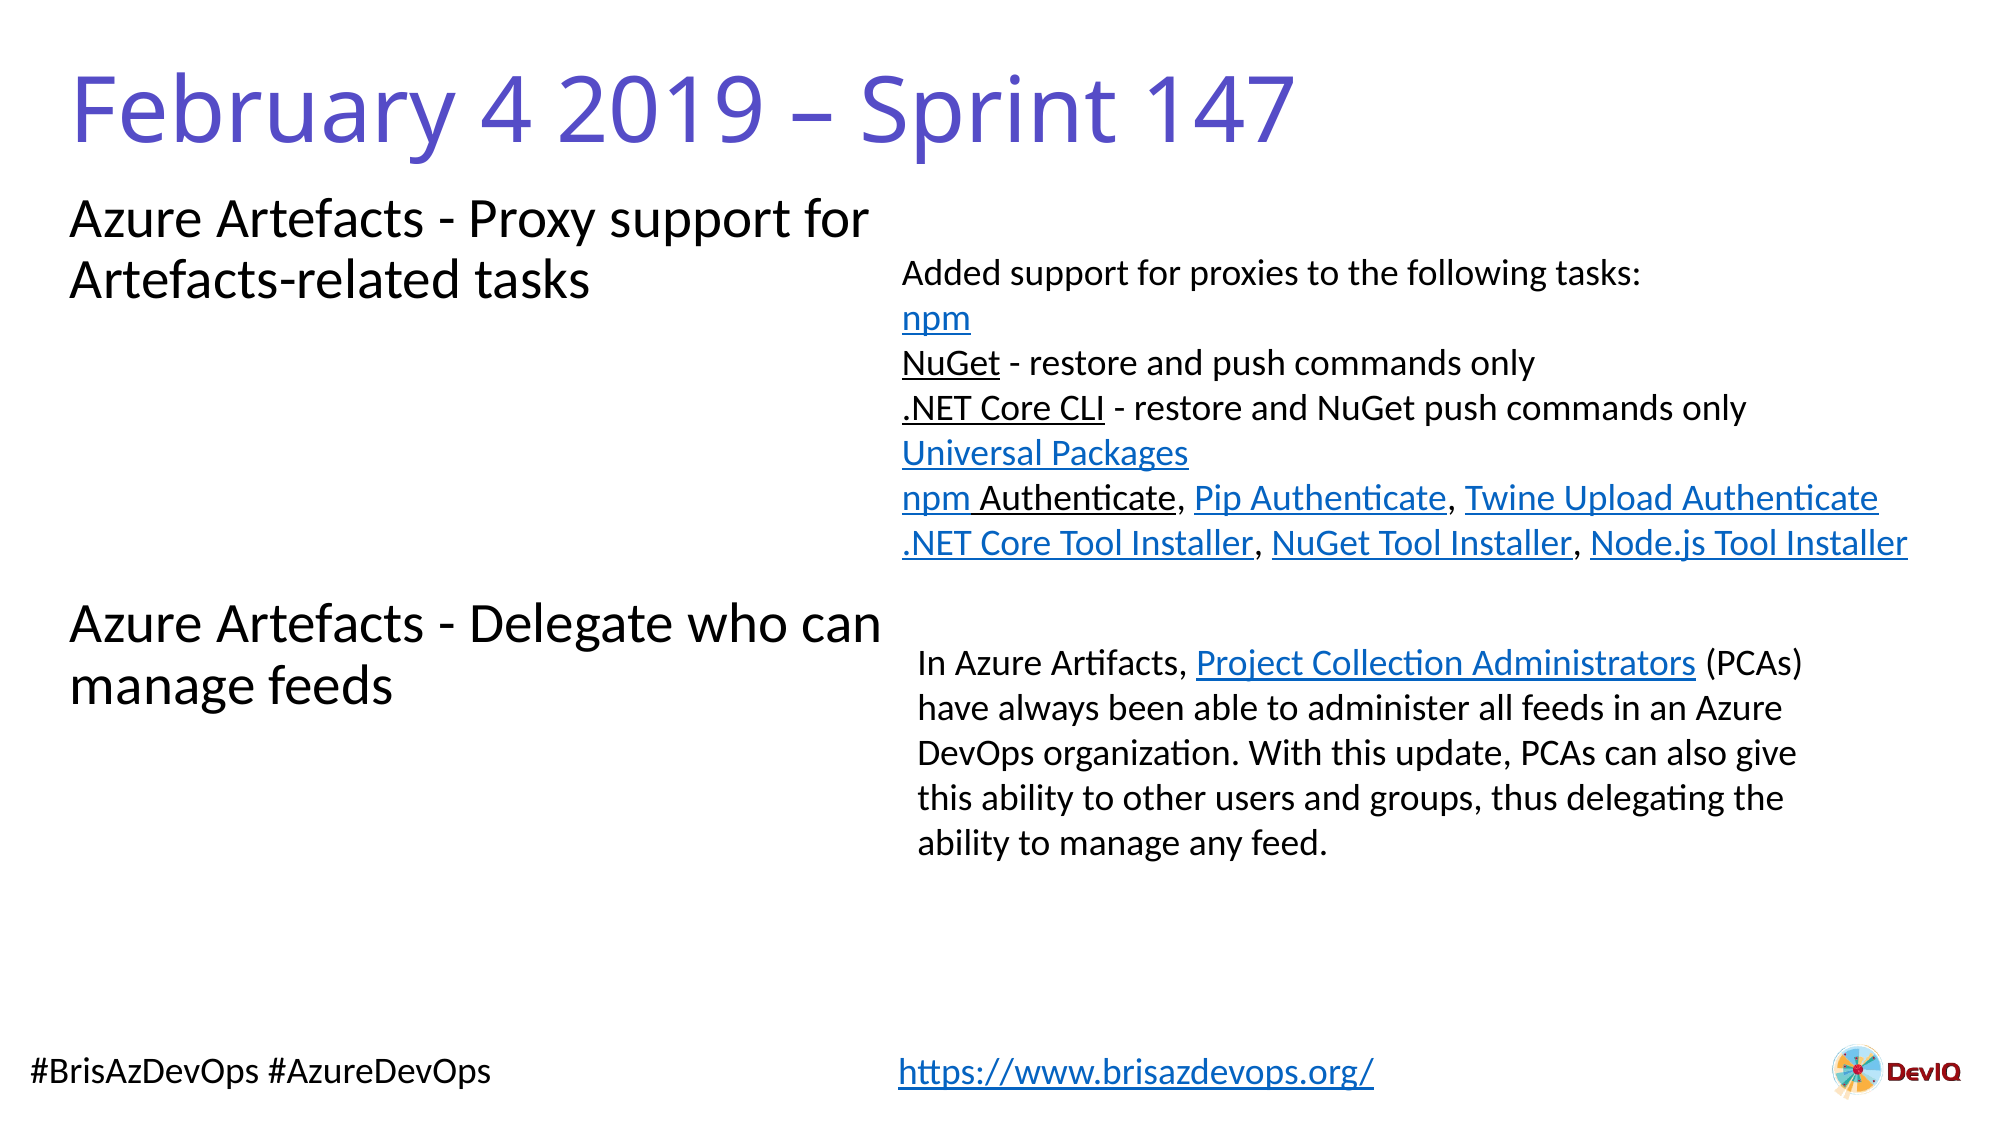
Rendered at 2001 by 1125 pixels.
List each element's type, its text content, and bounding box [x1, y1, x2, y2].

picture [1830, 1038, 1963, 1101]
list Azure Artefacts - Proxy support for Artefacts-related tasks Azure Artefacts - Delegate who can manage feeds [69, 187, 913, 361]
text_box https://www.brisazdevops.org/ [883, 1039, 1390, 1100]
text_box #BrisAzDevOps #AzureDevOps [15, 1038, 507, 1098]
text_box Added support for proxies to the following tasks: npm NuGet - restore and push commands only .NET Core CLI - restore and NuGet push commands only Universal Packages npm Authenticate, Pip Authenticate, Twine Upload Authenticate .NET Core Tool Installer, NuGet Tool Installer, Node.js Tool Installer [887, 240, 1963, 571]
text_box In Azure Artifacts, Project Collection Administrators (PCAs) have always been able to administer all feeds in an Azure DevOps organization. With this update, PCAs can also give this ability to other users and groups, thus delegating the ability to manage any feed. [902, 631, 1841, 871]
title February 4 2019 – Sprint 147 [69, 36, 1930, 158]
